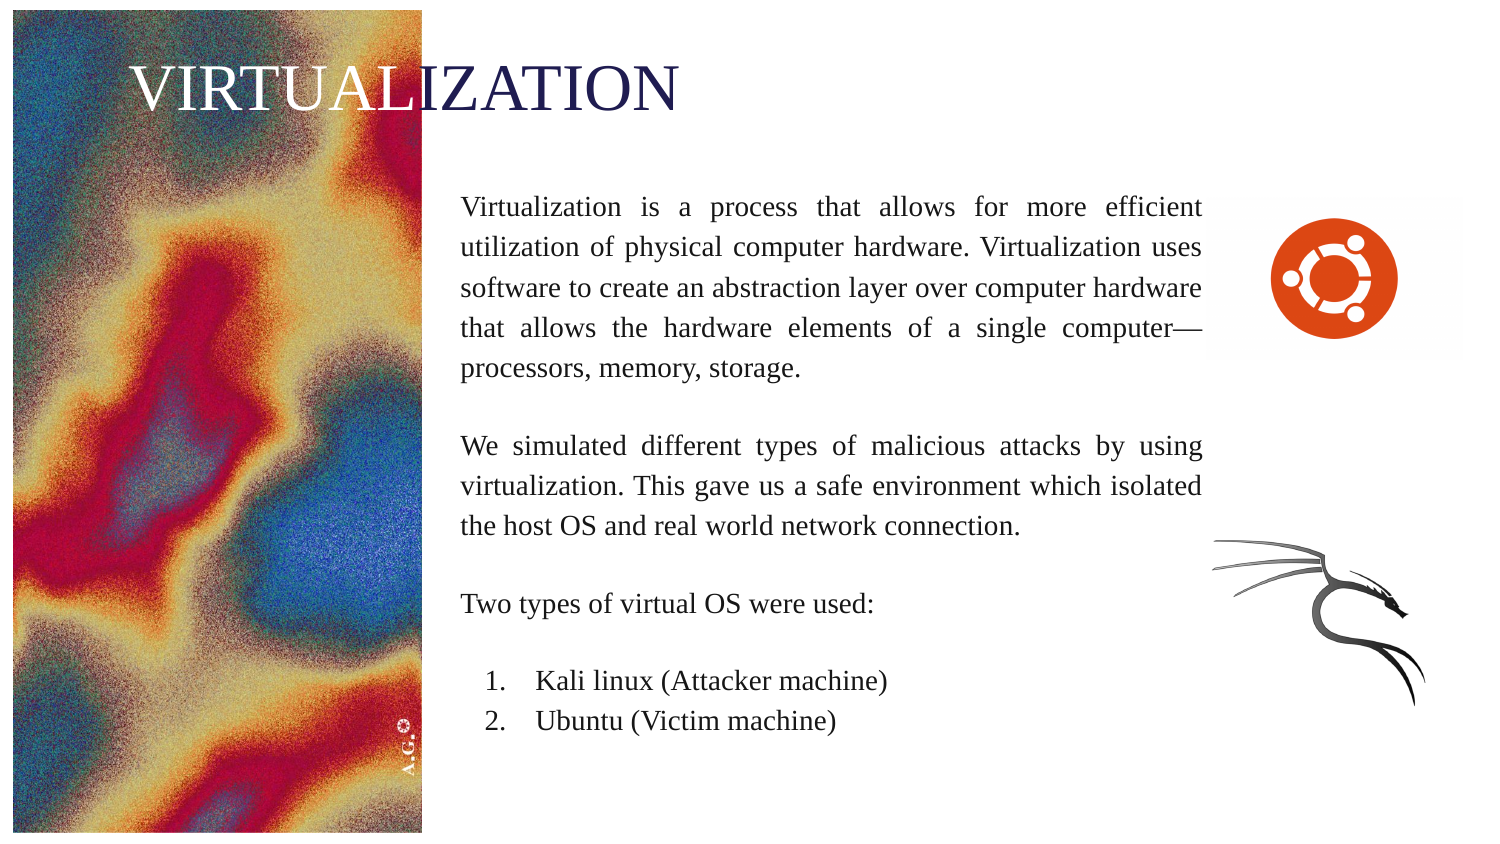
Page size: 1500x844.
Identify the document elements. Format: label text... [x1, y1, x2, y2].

picture [13, 10, 423, 834]
title VIRTUALIZATION [427, 28, 865, 142]
picture [1205, 513, 1431, 733]
picture [1205, 197, 1463, 360]
list Virtualization is a process that allows for more efficient utilization of physical computer hardware. Virtualization uses software to create an abstraction layer over computer hardware that allows the hardware elements of a single computer—processors, memory, storage. We simulated different types of malicious attacks by using virtualization. This gave us a safe environment which isolated the host OS and real world network connection. Two types of virtual OS were used: Kali linux (Attacker machine) Ubuntu (Victim machine) [445, 167, 1219, 752]
